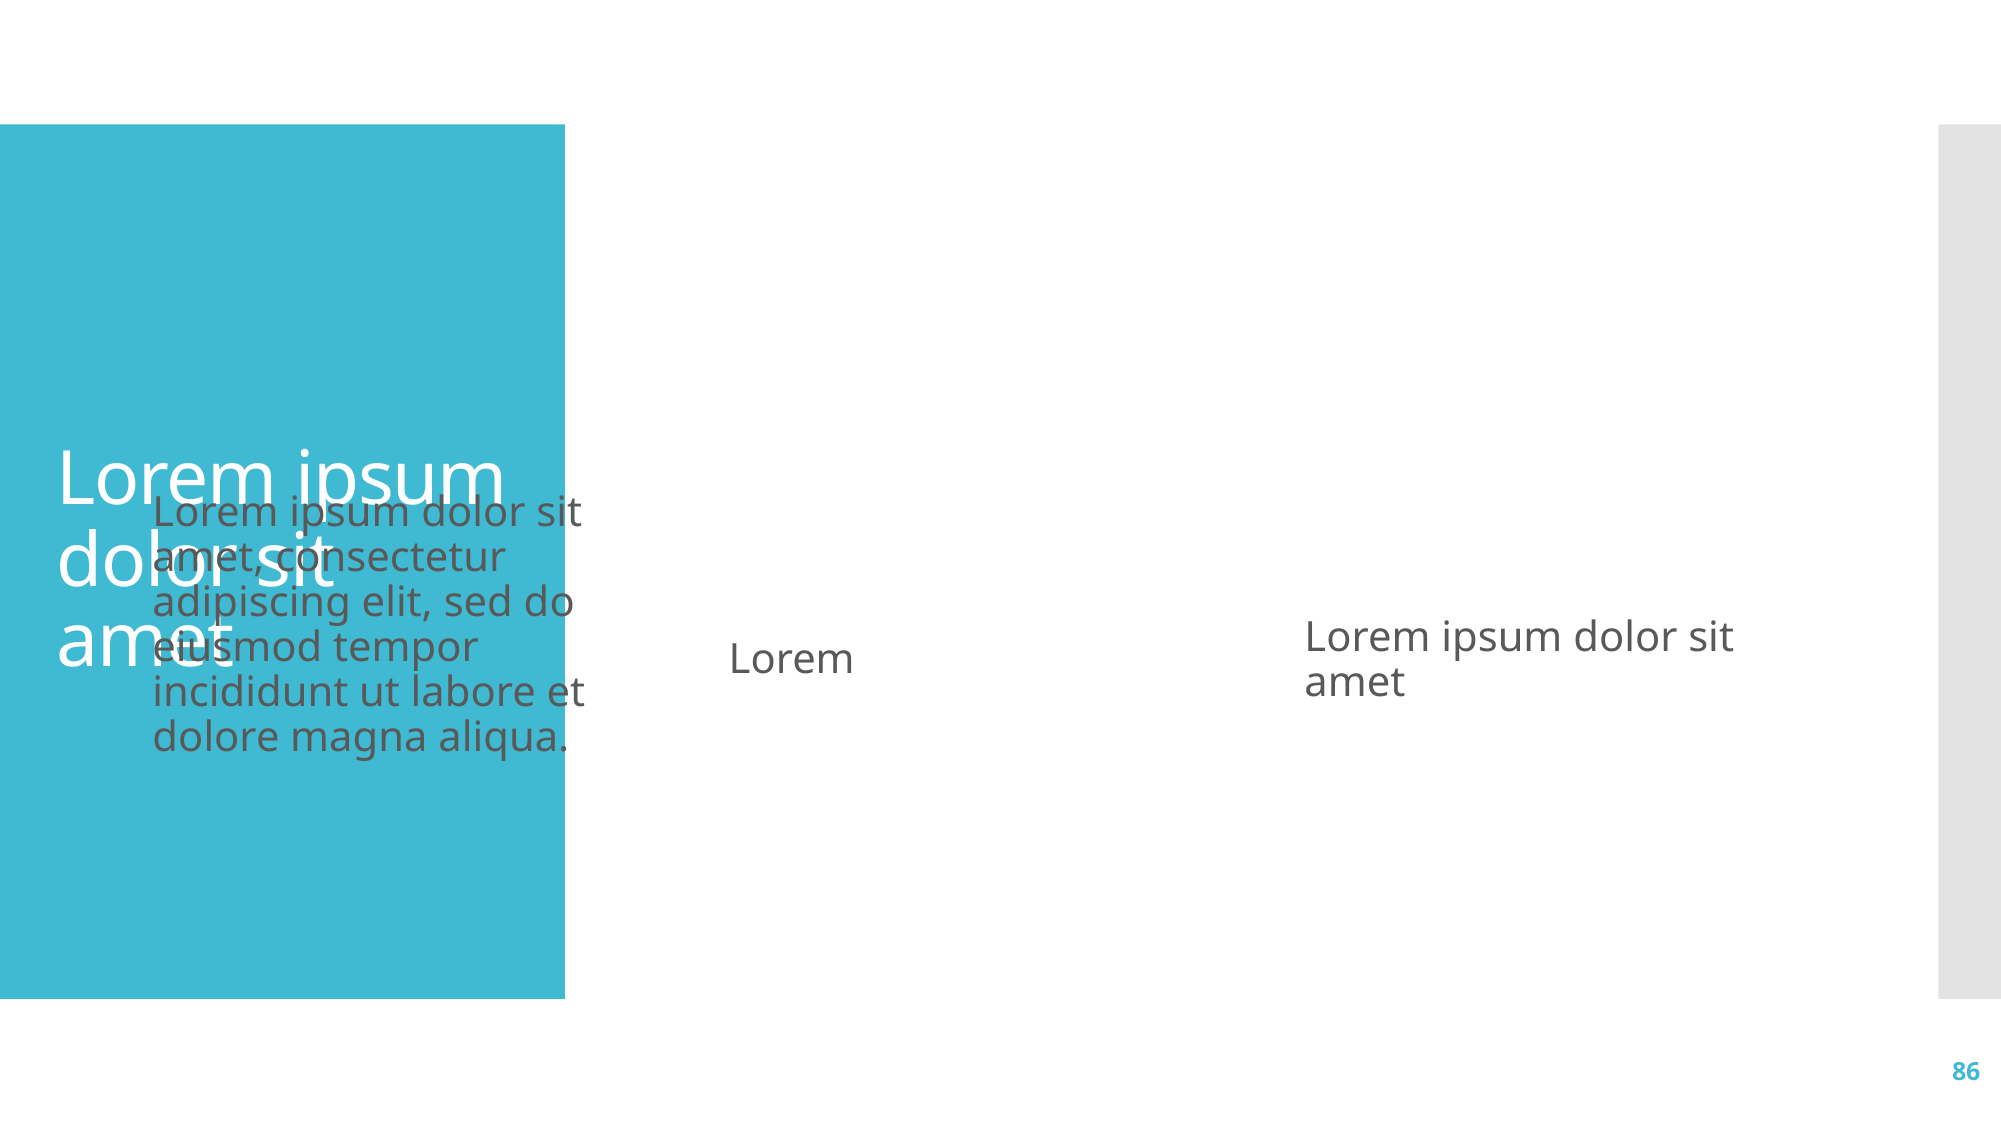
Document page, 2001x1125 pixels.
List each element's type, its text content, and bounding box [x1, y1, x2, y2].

title Lorem ipsum dolor sit amet [41, 184, 525, 940]
list Lorem [713, 303, 1217, 1017]
list Lorem ipsum dolor sit amet, consectetur adipiscing elit, sed do eiusmod tempor incididunt ut labore et dolore magna aliqua. [137, 303, 641, 1017]
slide_number 86 [1744, 1042, 1996, 1103]
list Lorem ipsum dolor sit amet [1289, 303, 1793, 1017]
